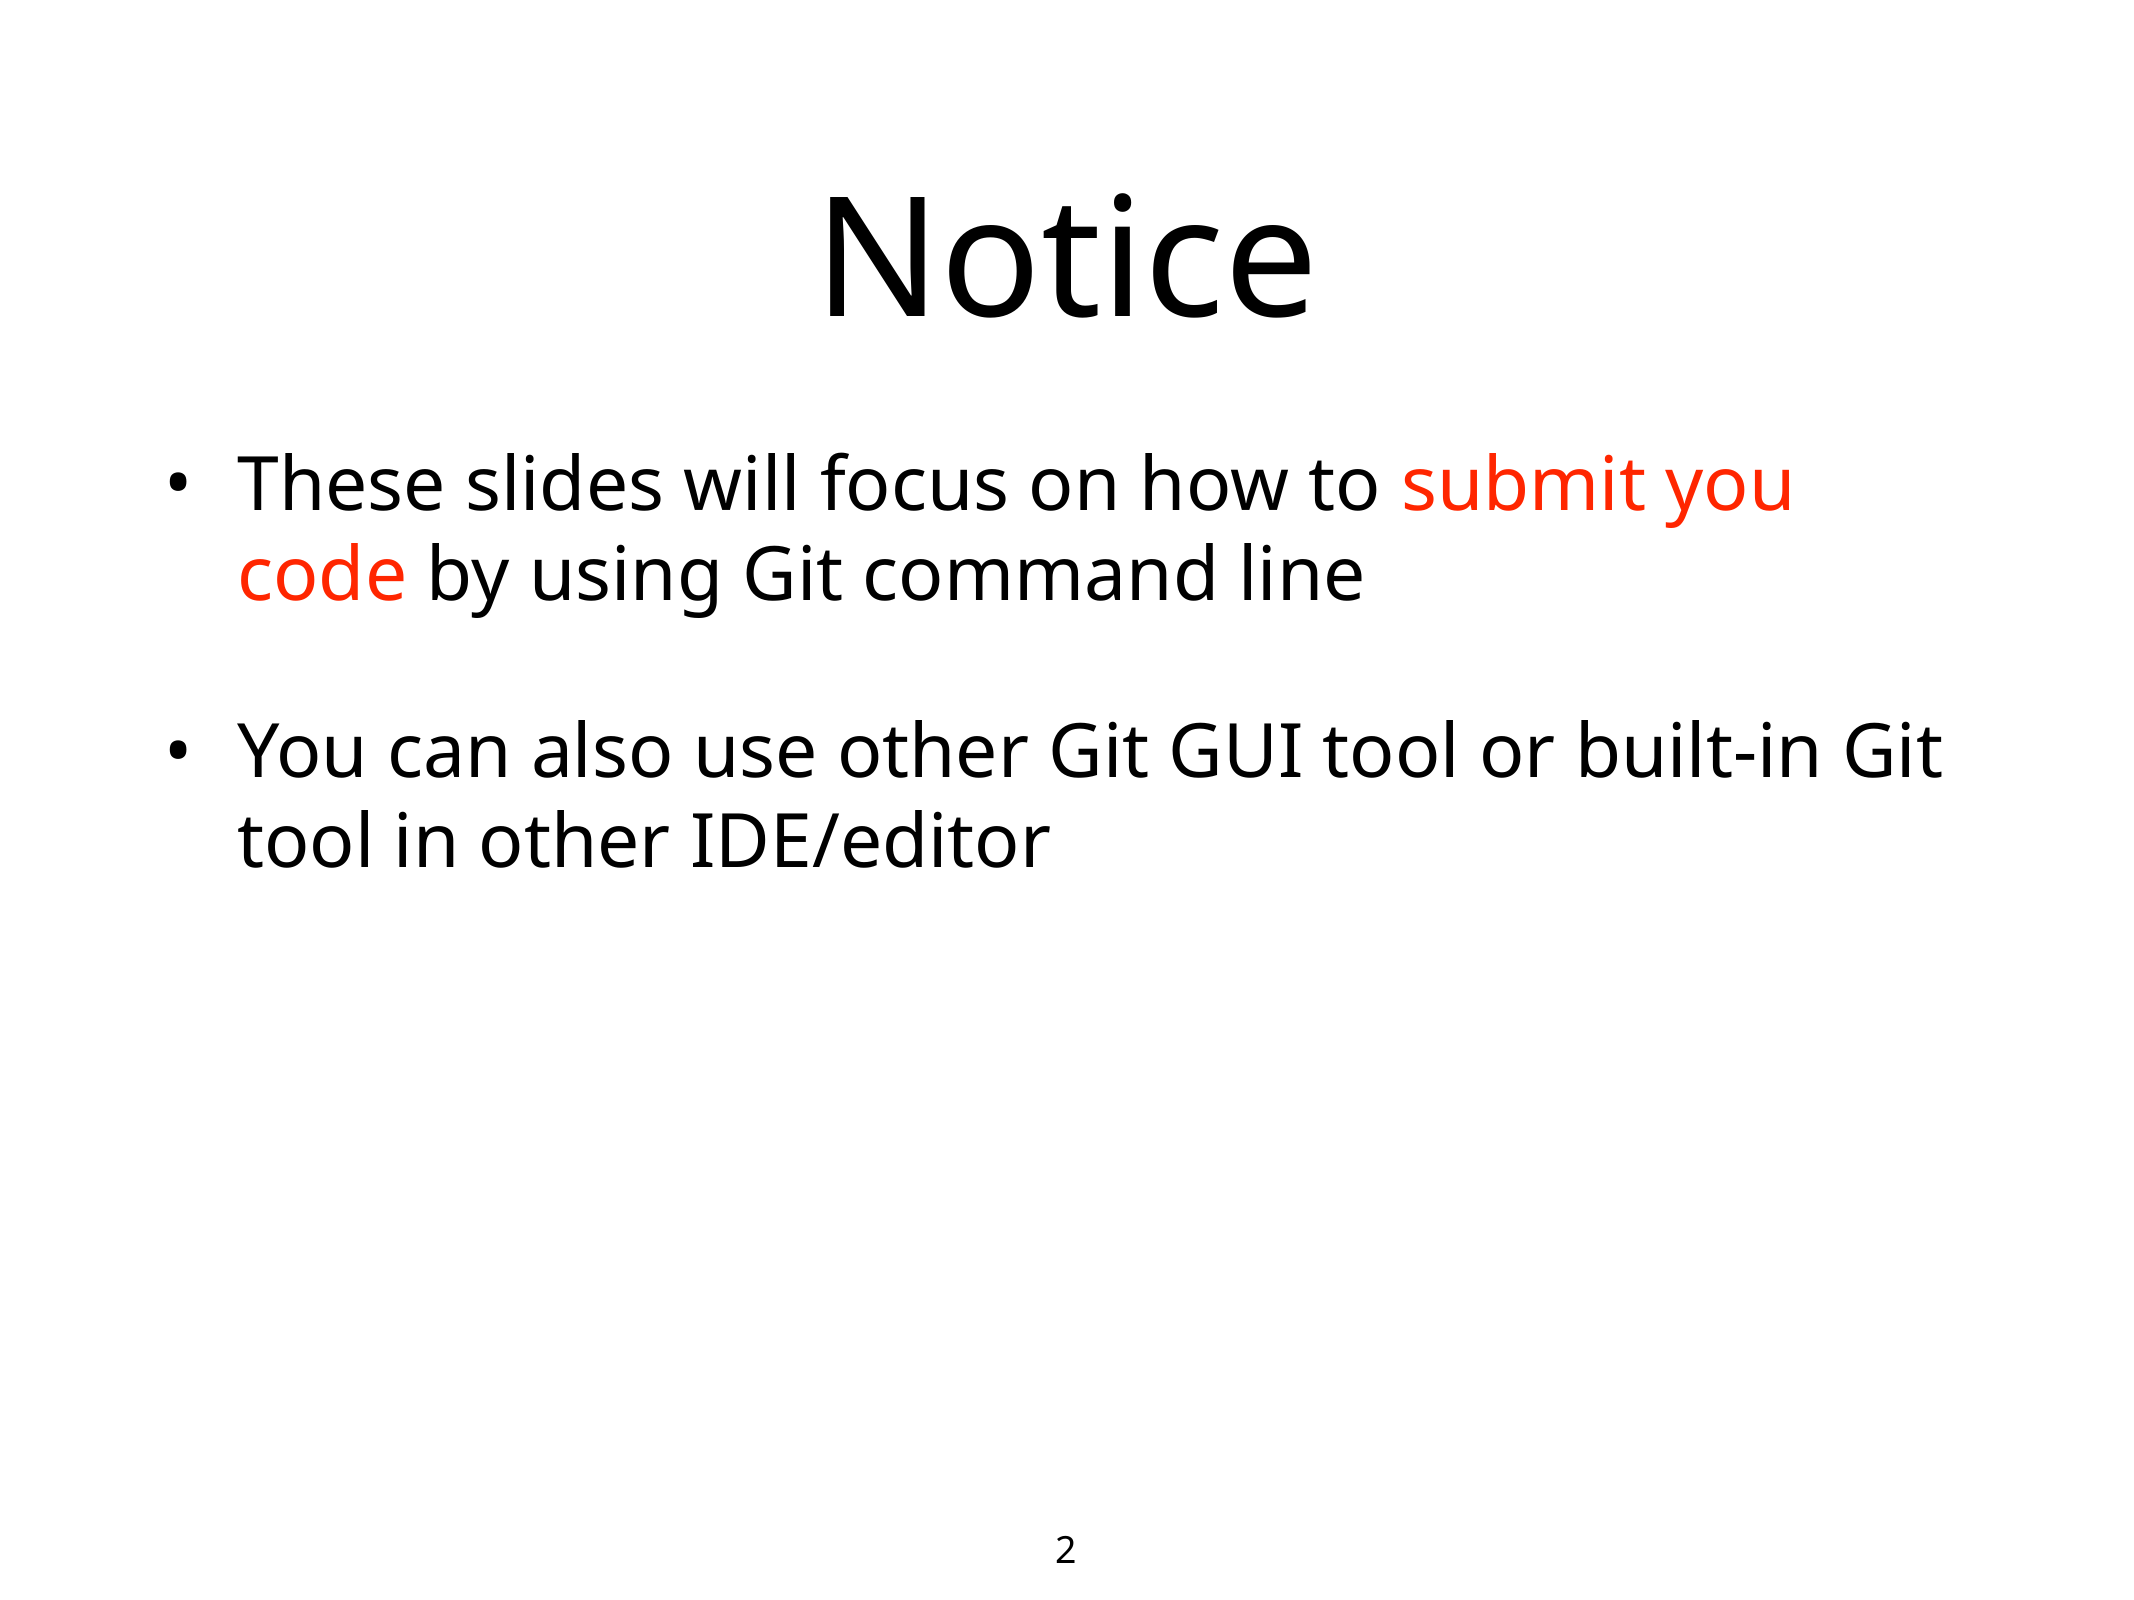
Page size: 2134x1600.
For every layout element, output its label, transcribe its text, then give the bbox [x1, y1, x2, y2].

list These slides will focus on how to submit you code by using Git command line You can also use other Git GUI tool or built-in Git tool in other IDE/editor [156, 427, 1978, 1459]
slide_number 2 [1035, 1517, 1096, 1600]
title Notice [156, 72, 1978, 427]
